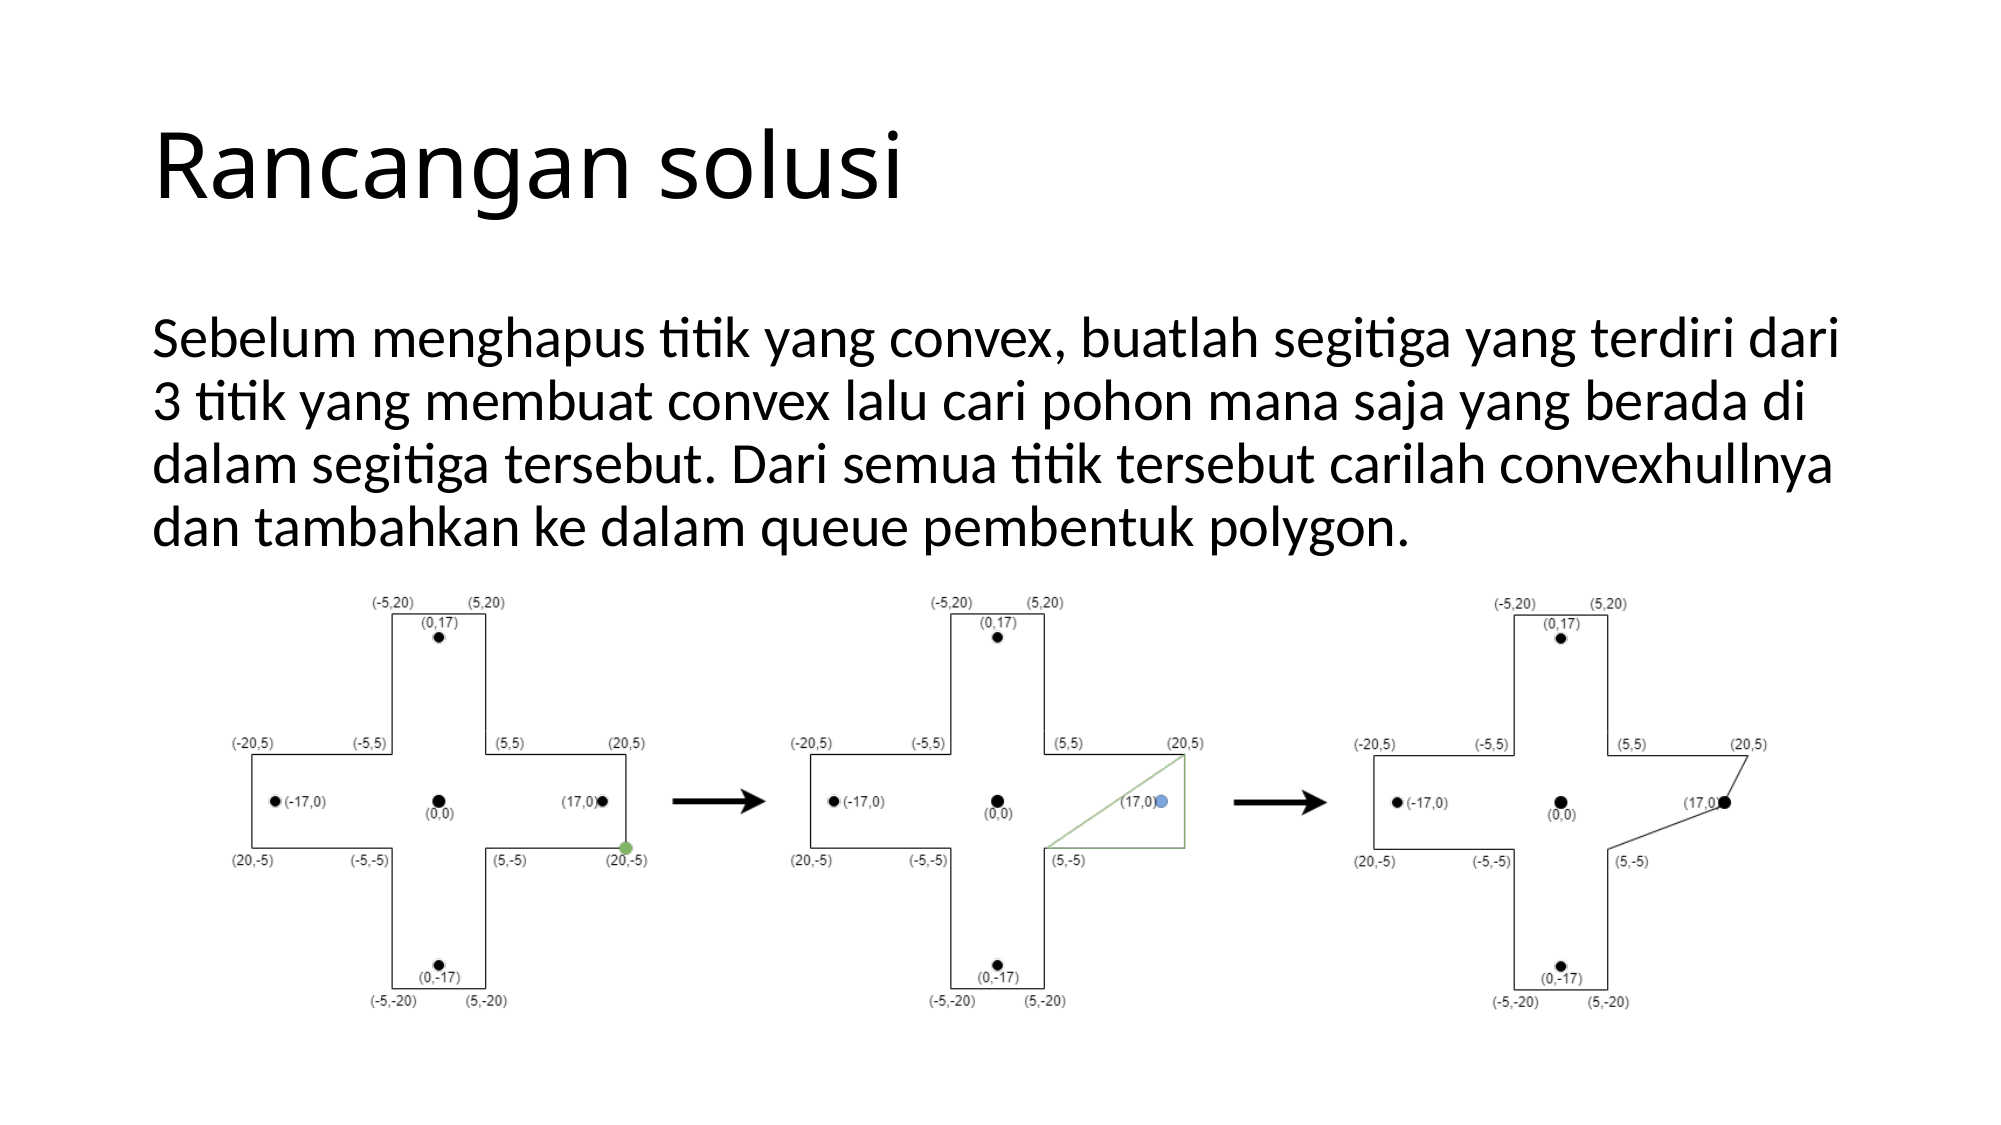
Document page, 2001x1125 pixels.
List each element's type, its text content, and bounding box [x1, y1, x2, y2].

picture [228, 590, 1772, 1014]
list Sebelum menghapus titik yang convex, buatlah segitiga yang terdiri dari 3 titik yang membuat convex lalu cari pohon mana saja yang berada di dalam segitiga tersebut. Dari semua titik tersebut carilah convexhullnya dan tambahkan ke dalam queue pembentuk polygon. [137, 299, 1863, 1014]
title Rancangan solusi [137, 59, 1863, 278]
